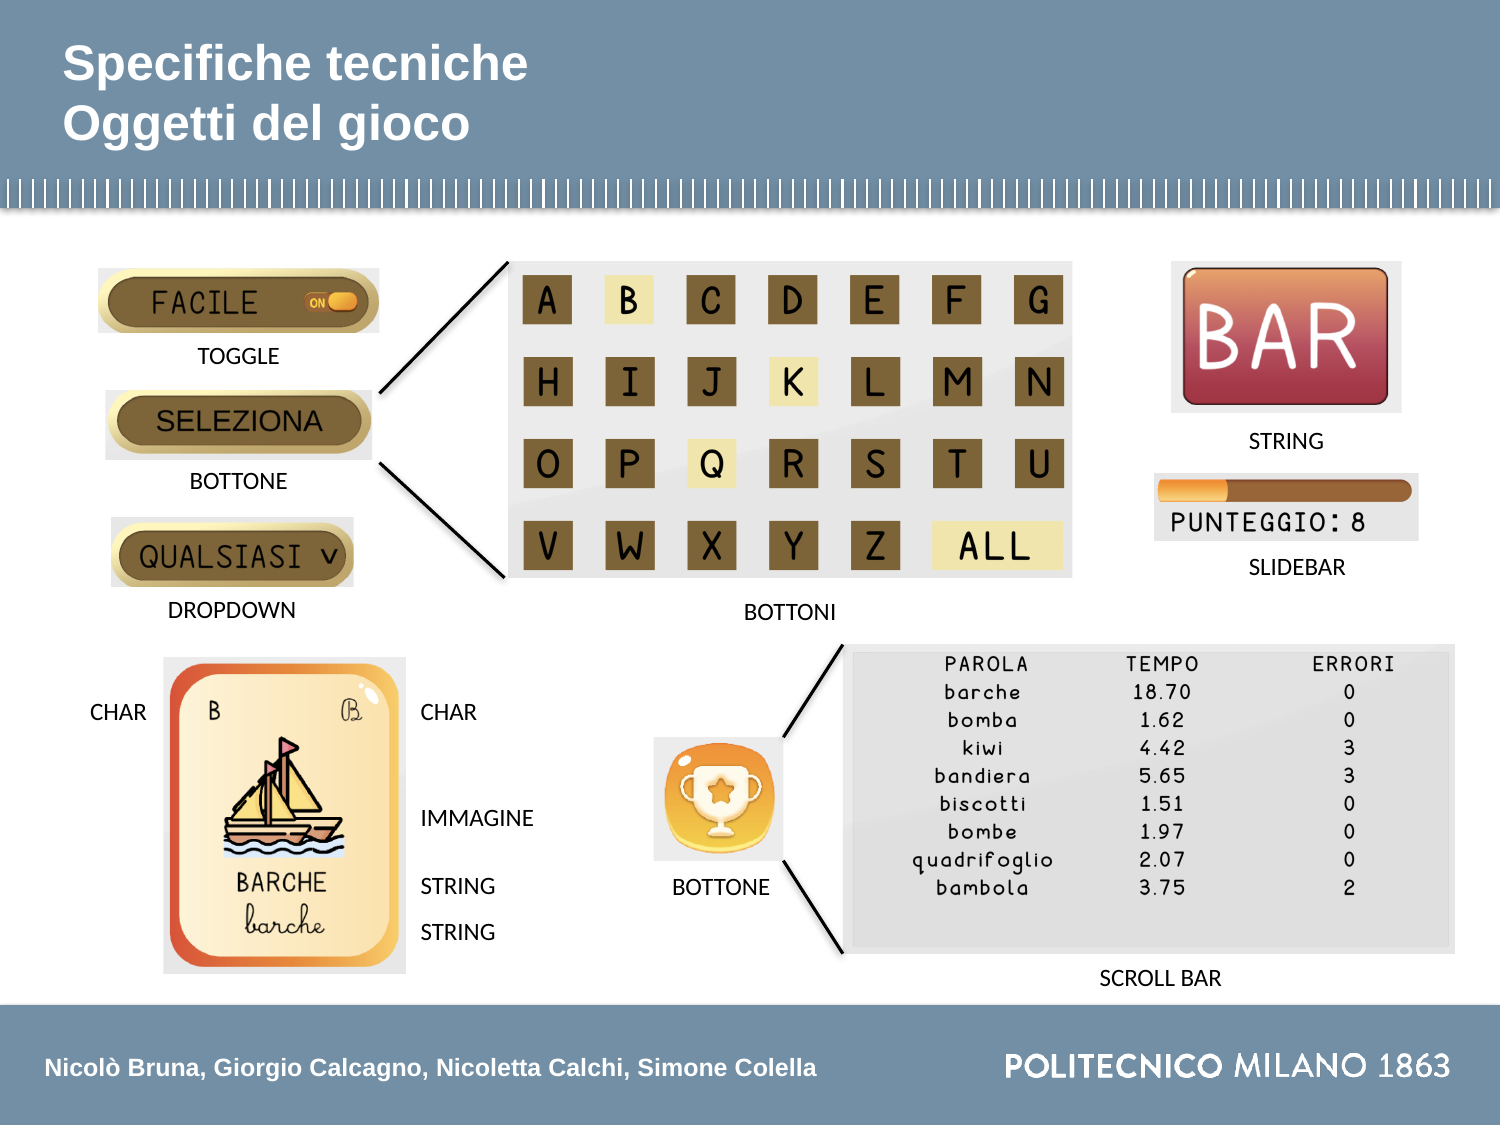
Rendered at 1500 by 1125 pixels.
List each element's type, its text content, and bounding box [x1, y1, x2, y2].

title Specifiche tecniche Oggetti del gioco [47, 22, 1455, 161]
picture [842, 644, 1456, 954]
text_box BOTTONE [657, 871, 778, 908]
text_box SCROLL BAR [1084, 962, 1238, 999]
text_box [783, 860, 844, 954]
picture [1153, 473, 1419, 541]
picture [1170, 261, 1402, 413]
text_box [97, 267, 374, 378]
picture [999, 1041, 1456, 1089]
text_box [783, 644, 844, 738]
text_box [379, 462, 505, 579]
text_box BOTTONI [729, 587, 852, 633]
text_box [75, 657, 552, 974]
picture [507, 261, 1073, 579]
text_box STRING [1233, 420, 1339, 462]
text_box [379, 261, 509, 394]
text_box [110, 517, 354, 633]
text_box SLIDEBAR [1233, 549, 1361, 588]
picture [653, 737, 784, 862]
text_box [105, 390, 373, 503]
